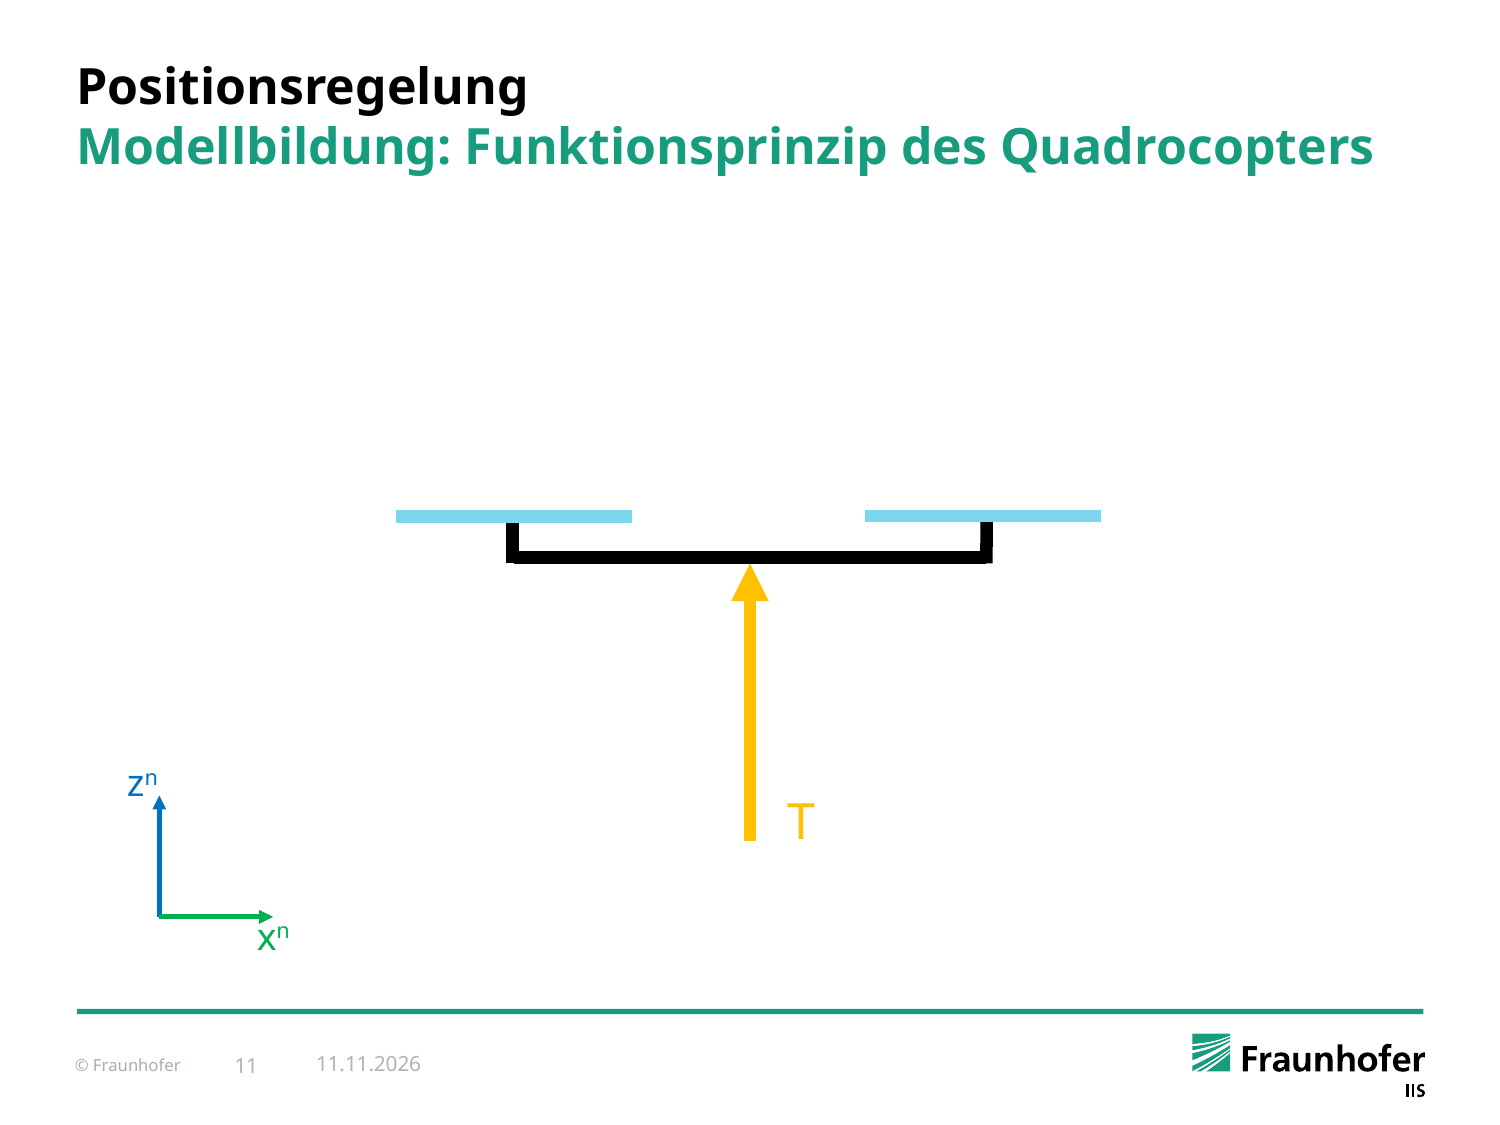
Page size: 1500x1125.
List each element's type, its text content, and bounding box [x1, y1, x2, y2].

title Positionsregelung Modellbildung: Funktionsprinzip des Quadrocopters [76, 54, 1424, 177]
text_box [111, 751, 396, 966]
slide_number 11 [0, 1036, 274, 1097]
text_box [395, 515, 1102, 858]
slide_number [301, 1035, 652, 1095]
